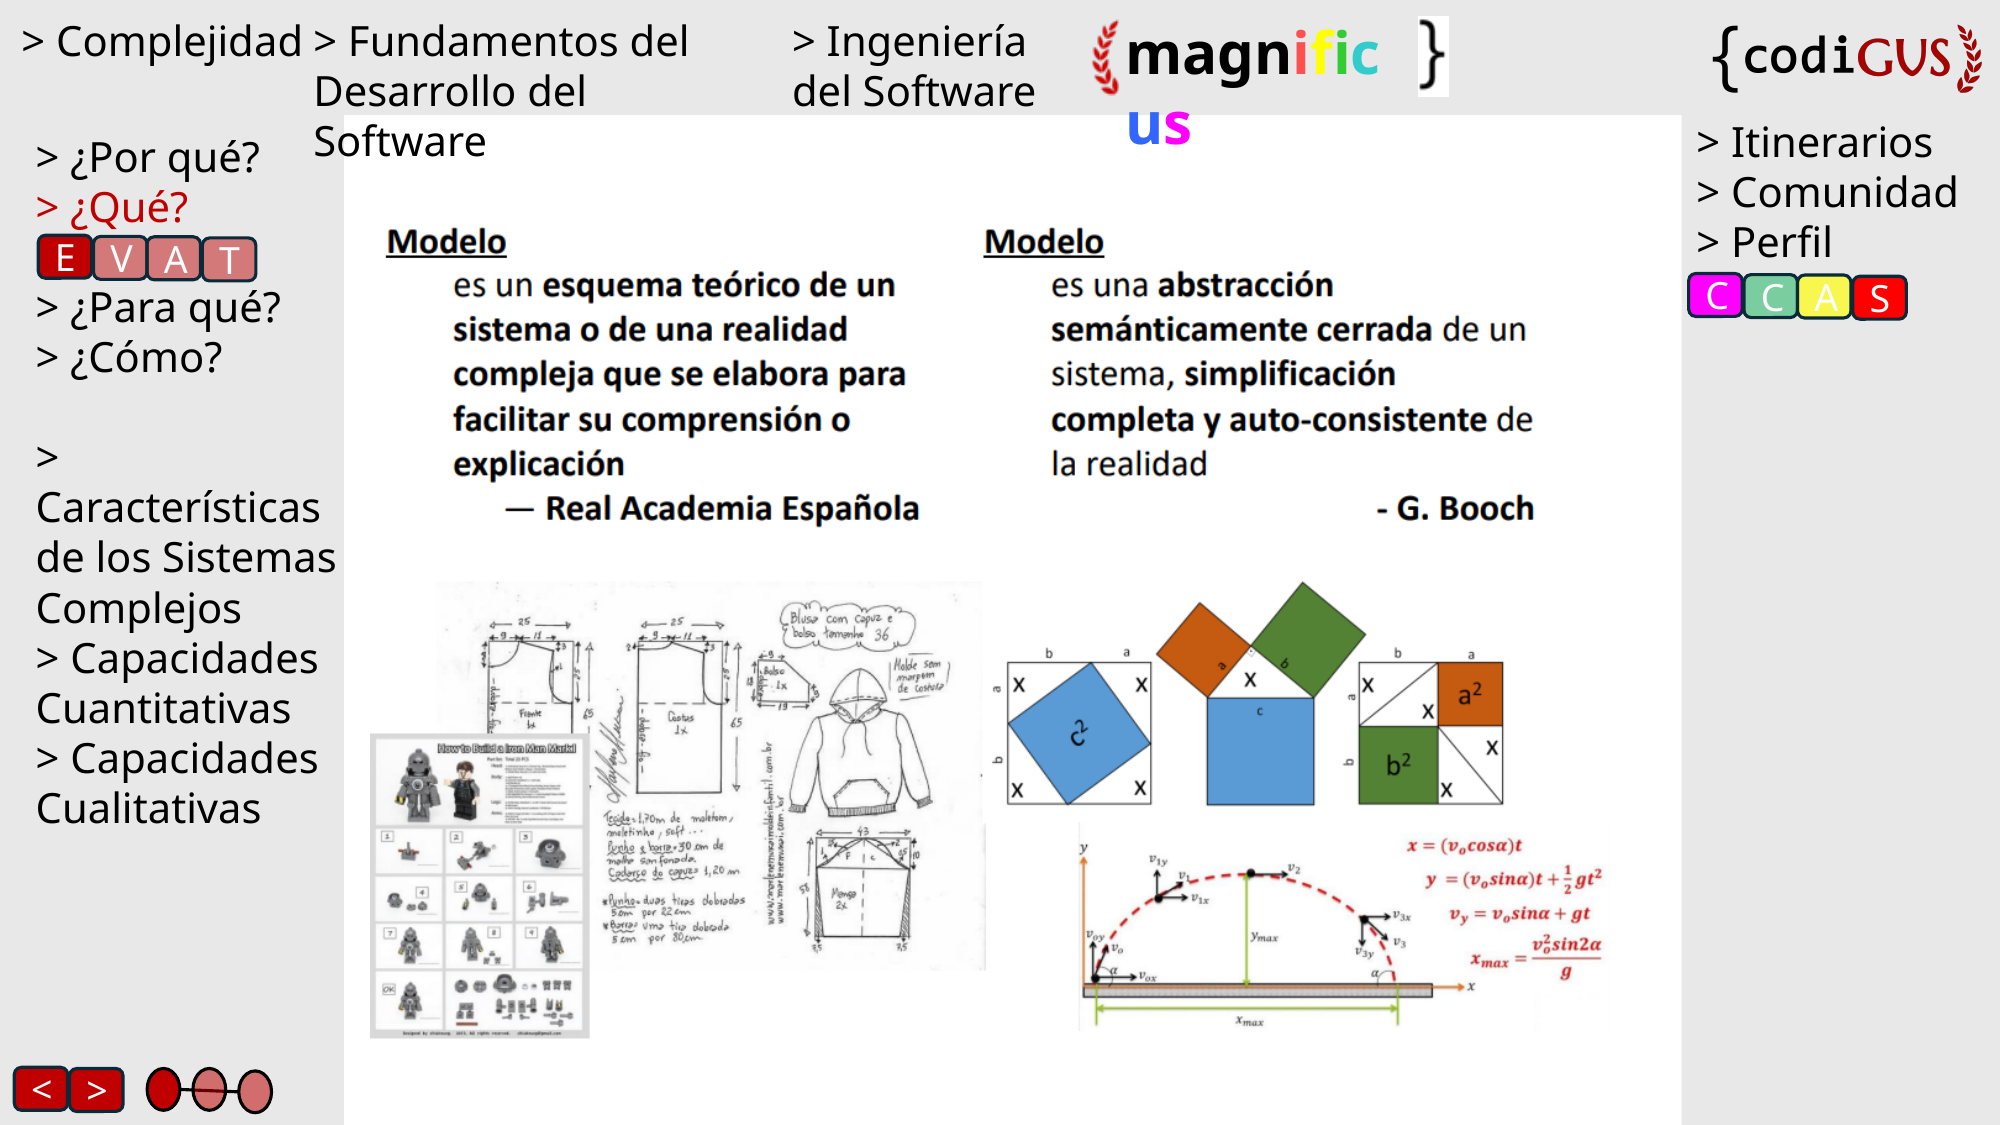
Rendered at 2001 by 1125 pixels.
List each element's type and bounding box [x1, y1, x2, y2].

text_box [1085, 8, 1450, 107]
picture [1707, 18, 1989, 101]
text_box [0, 0, 2000, 1125]
text_box [13, 1066, 124, 1112]
text_box [179, 1088, 240, 1093]
picture [369, 199, 1650, 1068]
